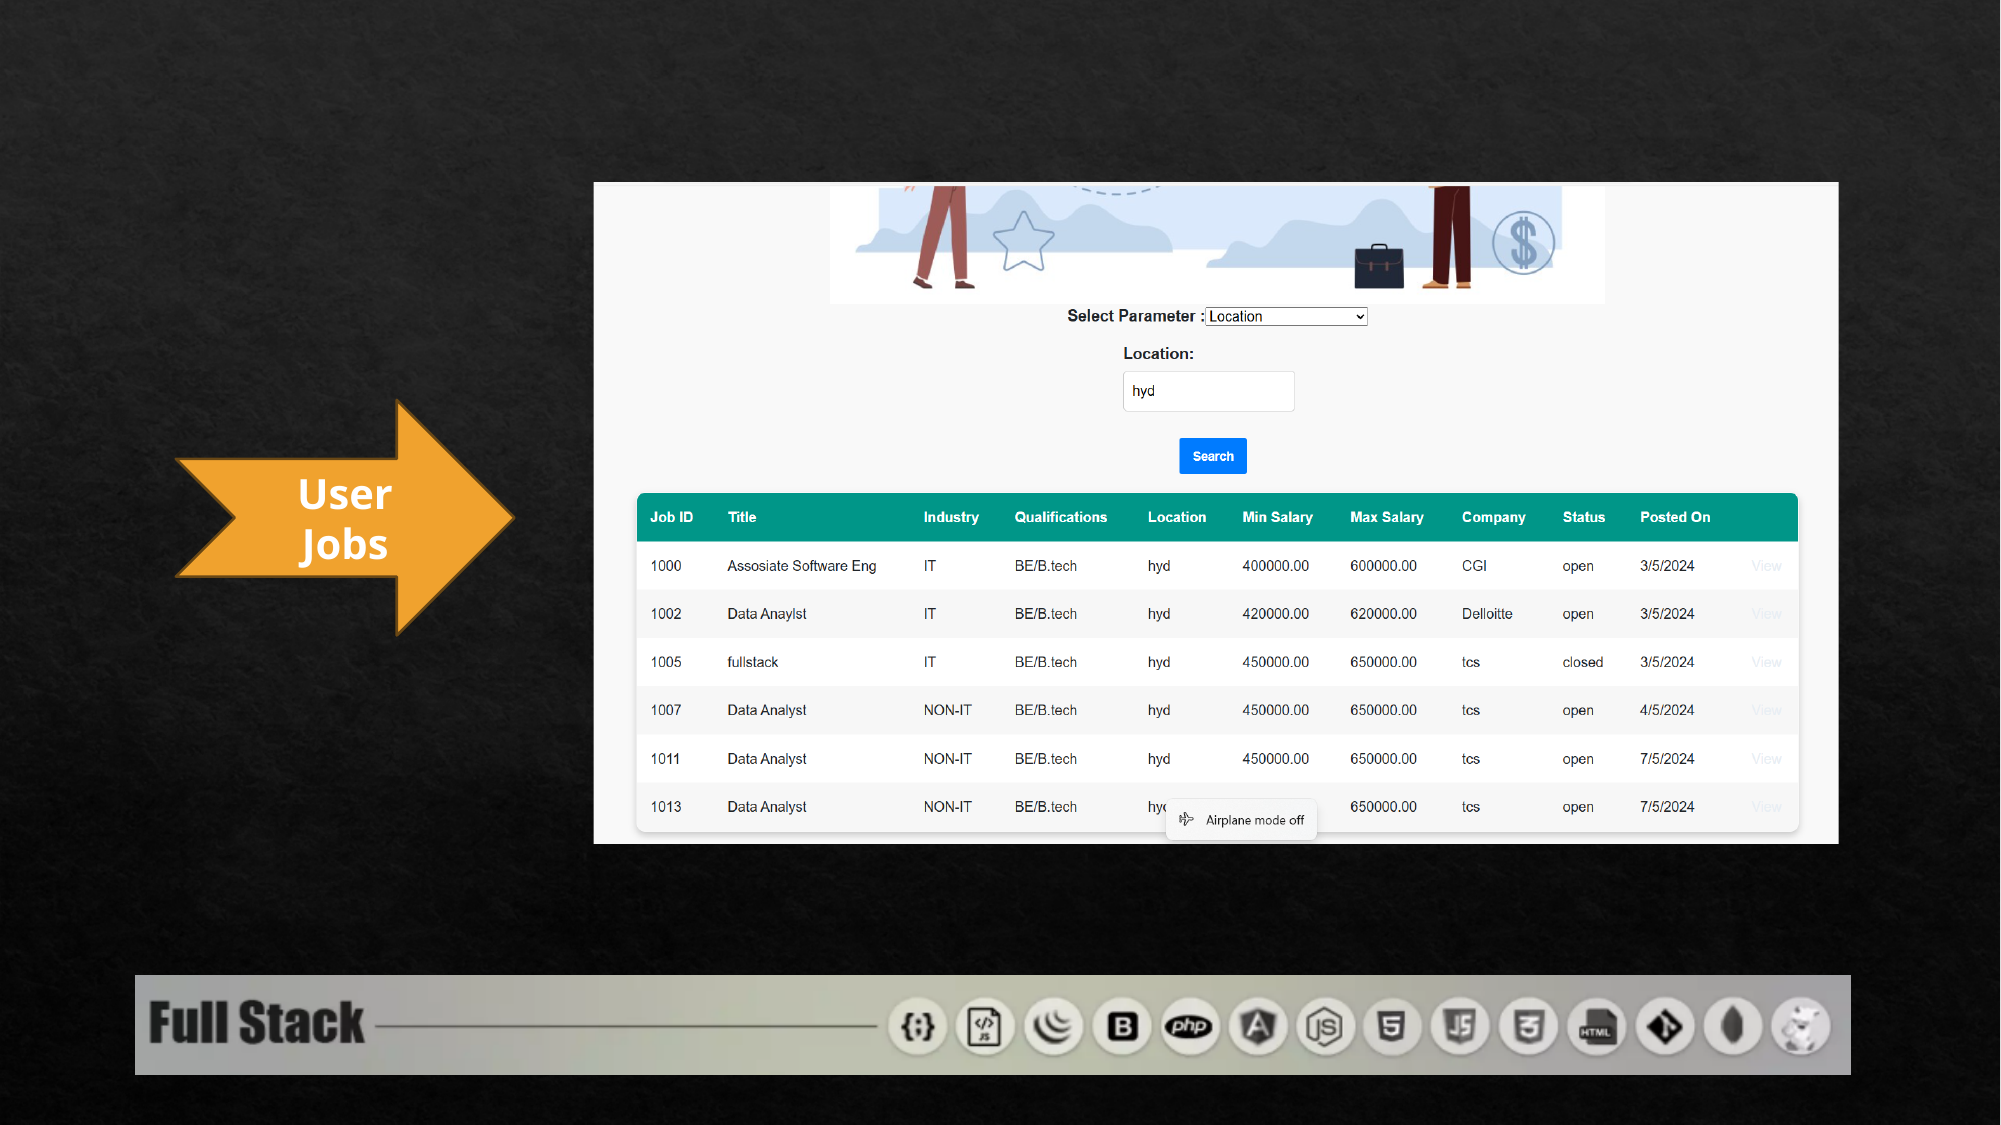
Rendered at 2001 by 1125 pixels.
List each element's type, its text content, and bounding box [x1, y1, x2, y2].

picture [135, 975, 1851, 1075]
picture [593, 181, 1839, 844]
text_box User Jobs [174, 398, 516, 637]
